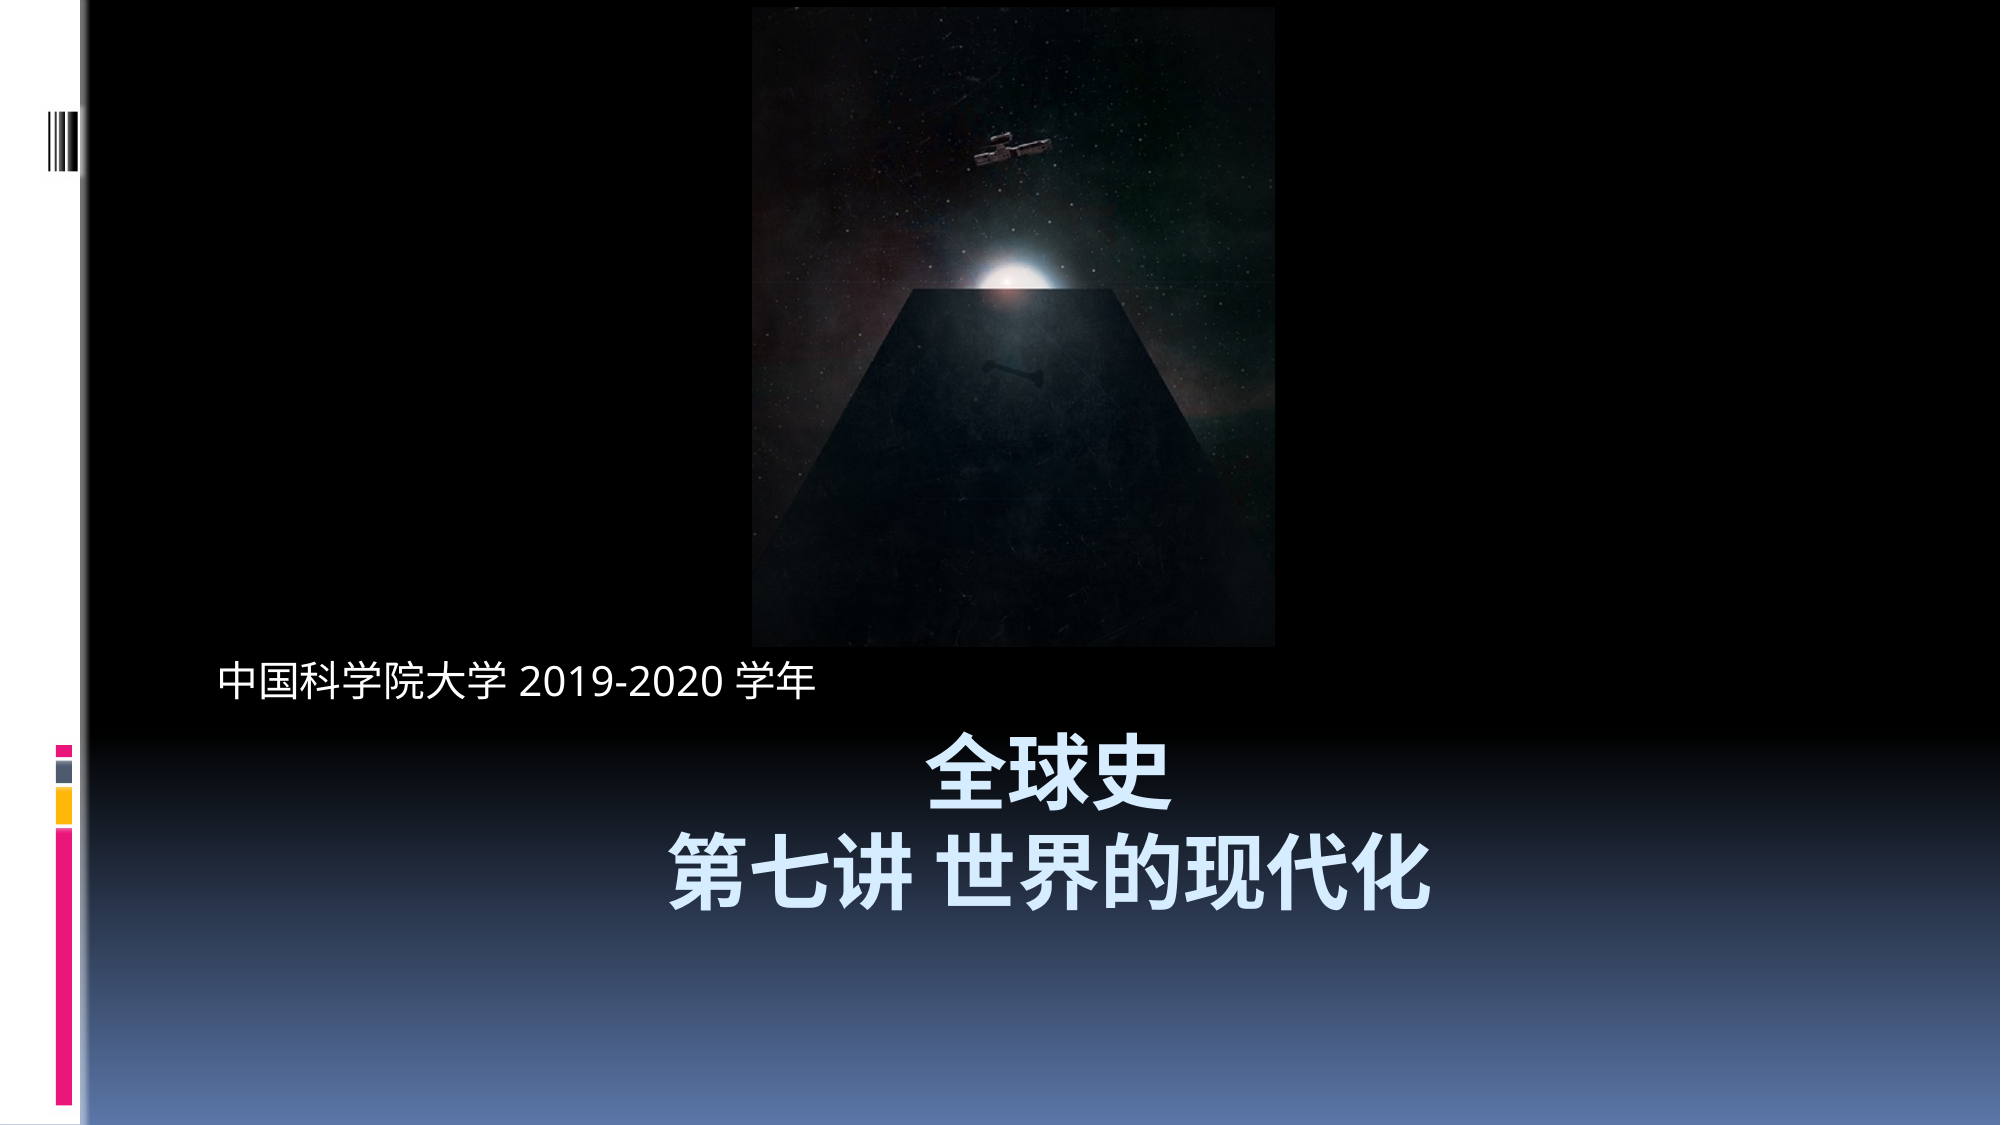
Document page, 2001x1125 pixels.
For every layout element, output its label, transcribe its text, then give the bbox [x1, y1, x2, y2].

title 全球史 第七讲 世界的现代化 [200, 713, 1900, 1037]
subtitle 中国科学院大学2019-2020学年 [200, 464, 1900, 713]
picture [751, 6, 1276, 647]
